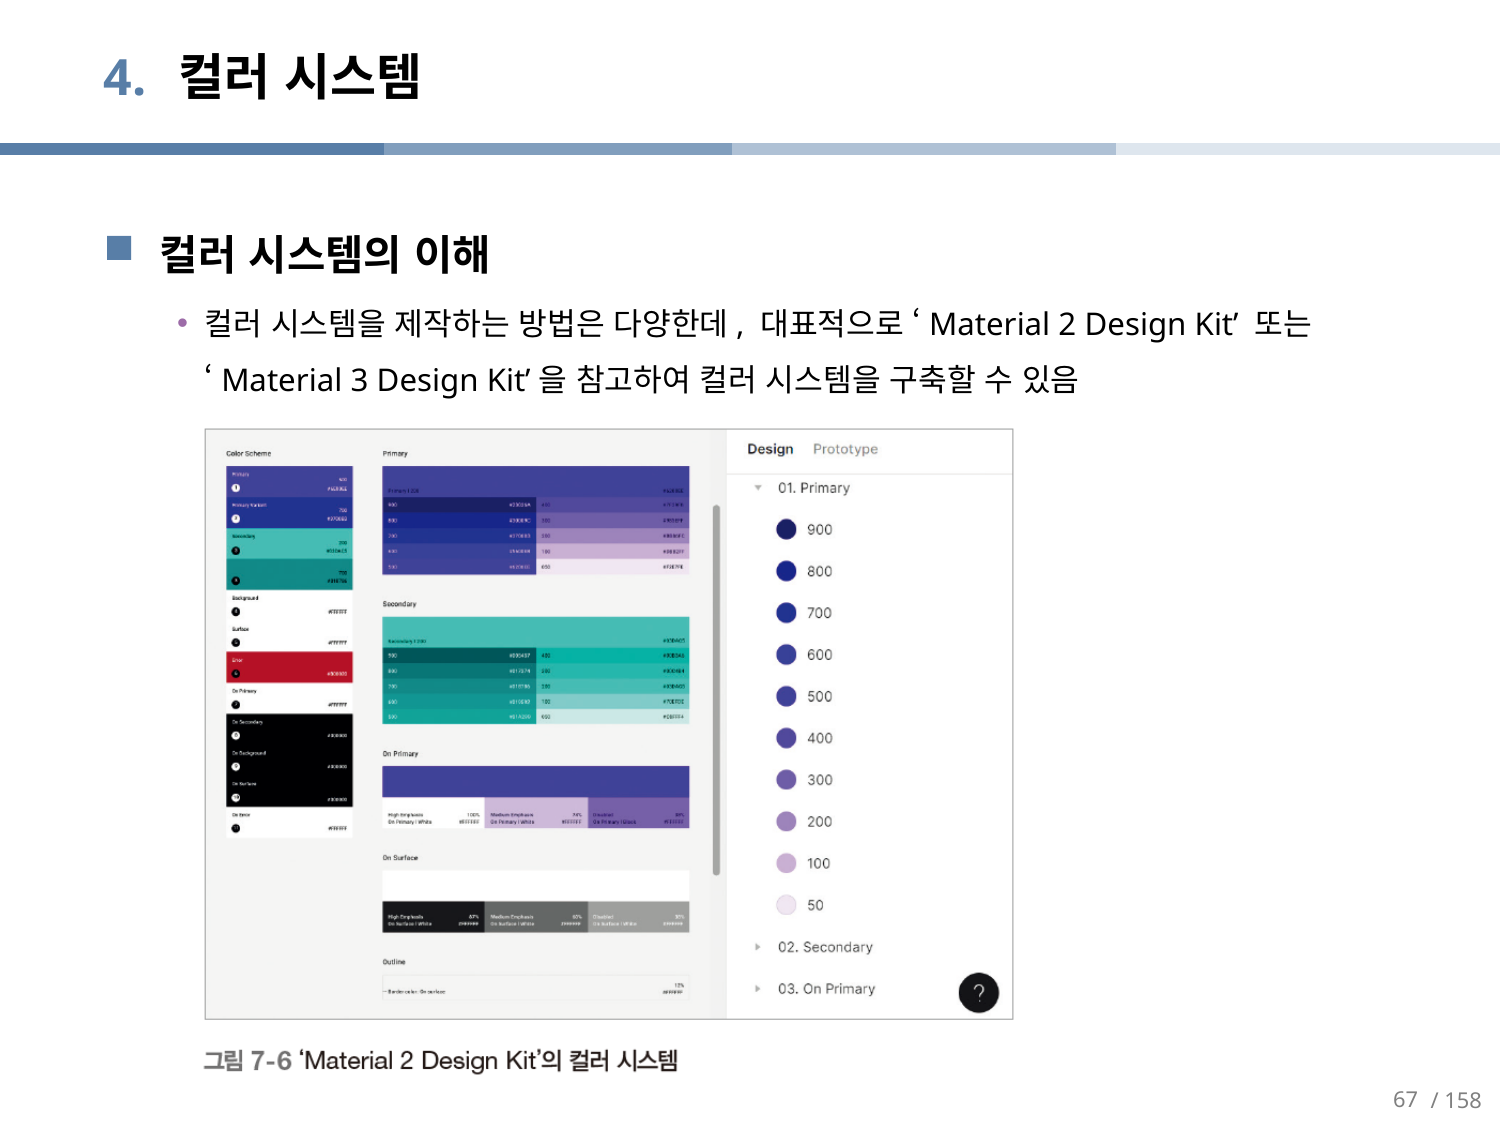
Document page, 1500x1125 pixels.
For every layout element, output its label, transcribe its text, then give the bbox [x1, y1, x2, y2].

title 컬러 시스템 [88, 30, 1211, 121]
list 컬러 시스템의 이해 컬러 시스템을 제작하는 방법은 다양한데, 대표적으로 ‘Material 2 Design Kit’ 또는 ‘Material 3 Design Kit’을 참고하여 컬러 시스템을 구축할 수 있음 [88, 196, 1436, 1083]
picture [194, 420, 1022, 1083]
